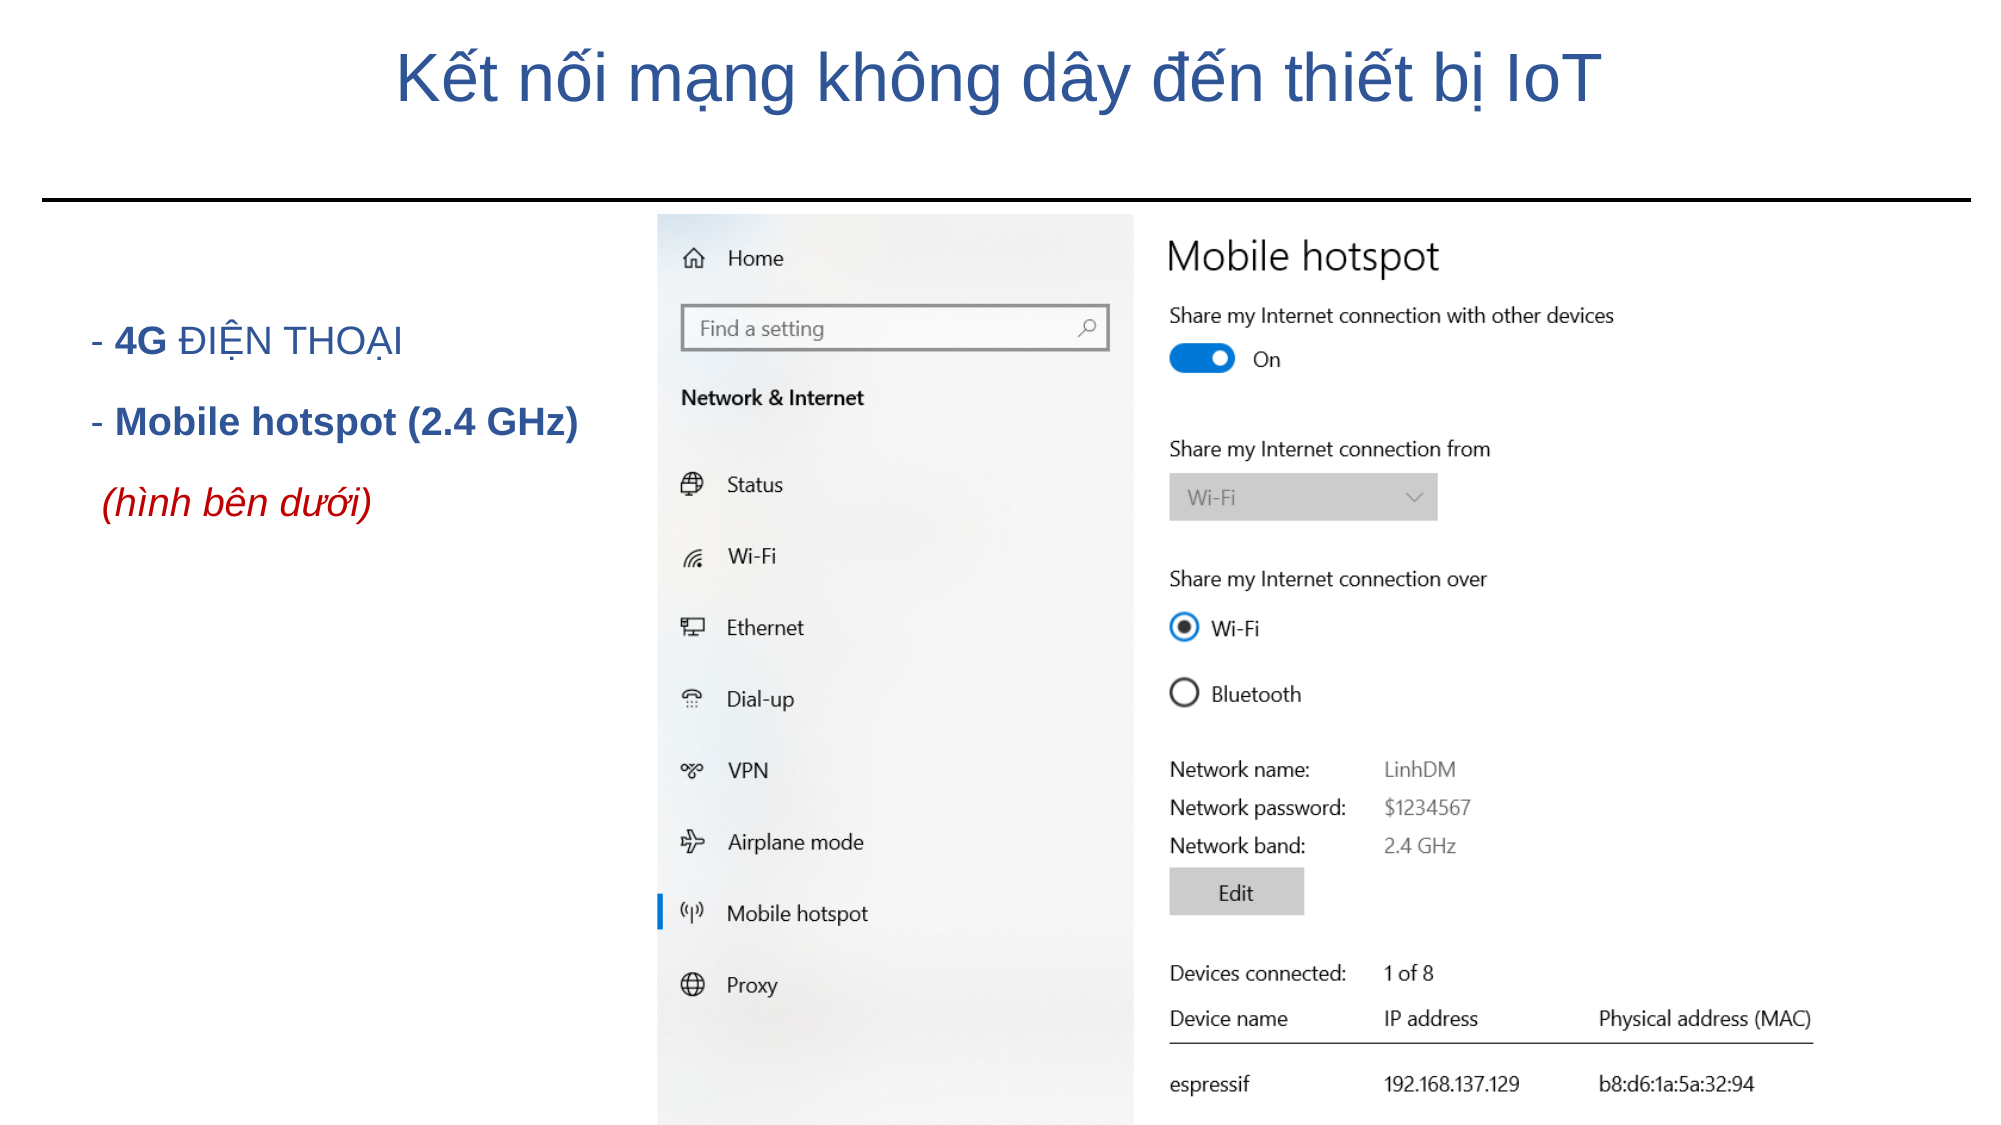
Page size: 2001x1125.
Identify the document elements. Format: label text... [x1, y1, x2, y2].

picture [657, 214, 1854, 1125]
title Kết nối mạng không dây đến thiết bị IoT [249, 10, 1750, 148]
text_box - 4G ĐIỆN THOẠI - Mobile hotspot (2.4 GHz) (hình bên dưới) [75, 227, 657, 579]
